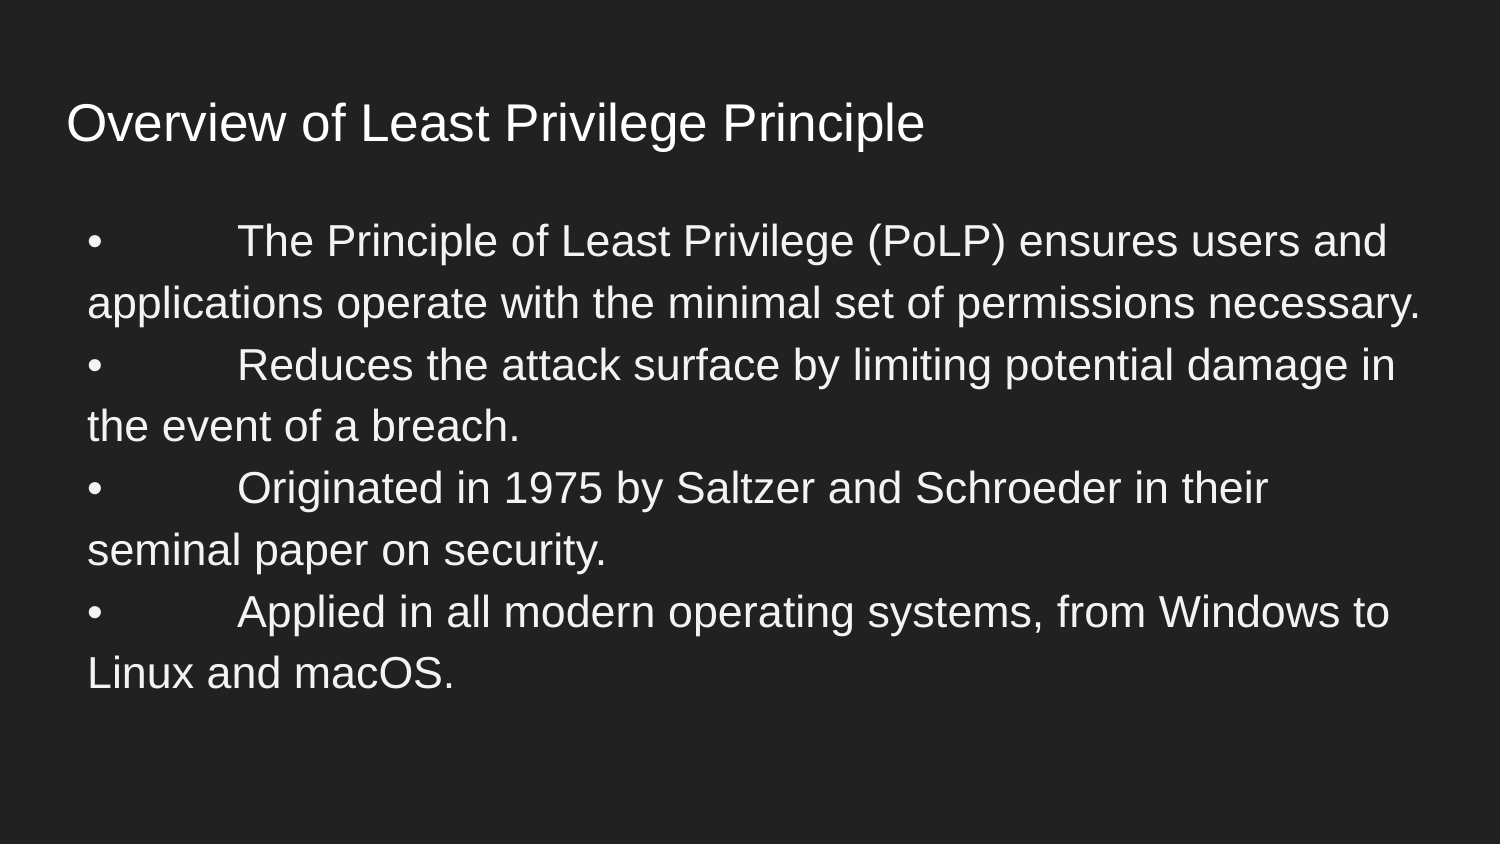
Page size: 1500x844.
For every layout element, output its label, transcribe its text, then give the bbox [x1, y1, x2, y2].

title Overview of Least Privilege Principle [51, 72, 1449, 167]
list • The Principle of Least Privilege (PoLP) ensures users and applications operate with the minimal set of permissions necessary. • Reduces the attack surface by limiting potential damage in the event of a breach. • Originated in 1975 by Saltzer and Schroeder in their seminal paper on security. • Applied in all modern operating systems, from Windows to Linux and macOS. [51, 189, 1449, 750]
